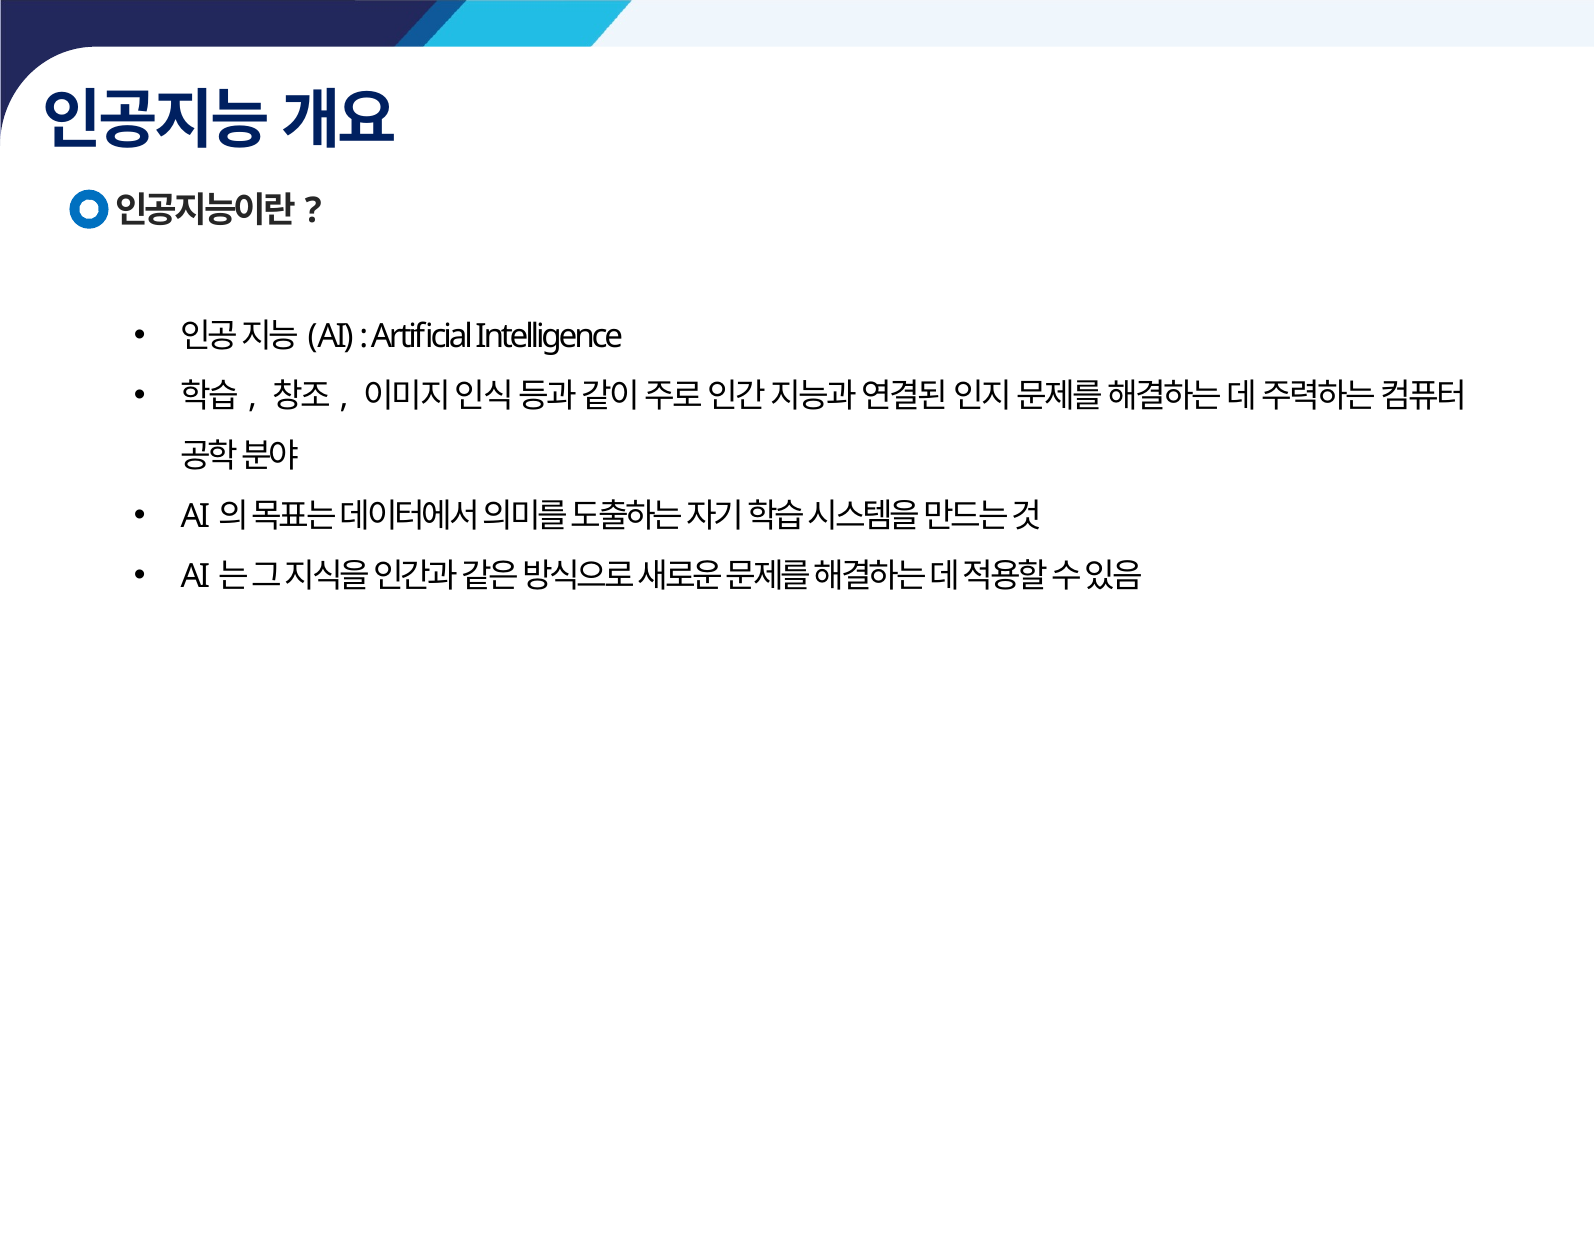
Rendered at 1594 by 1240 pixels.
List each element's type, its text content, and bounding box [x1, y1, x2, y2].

text_box 인공지능 개요 [42, 77, 1488, 156]
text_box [69, 186, 319, 231]
picture [0, 0, 1594, 146]
text_box 인공 지능(AI) : Artificial Intelligence 학습, 창조, 이미지 인식 등과 같이 주로 인간 지능과 연결된 인지 문제를 해결하는 데 주력하는 컴퓨터 공학 분야 AI의 목표는 데이터에서 의미를 도출하는 자기 학습 시스템을 만드는 것 AI는 그 지식을 인간과 같은 방식으로 새로운 문제를 해결하는 데 적용할 수 있음 [118, 294, 1465, 594]
